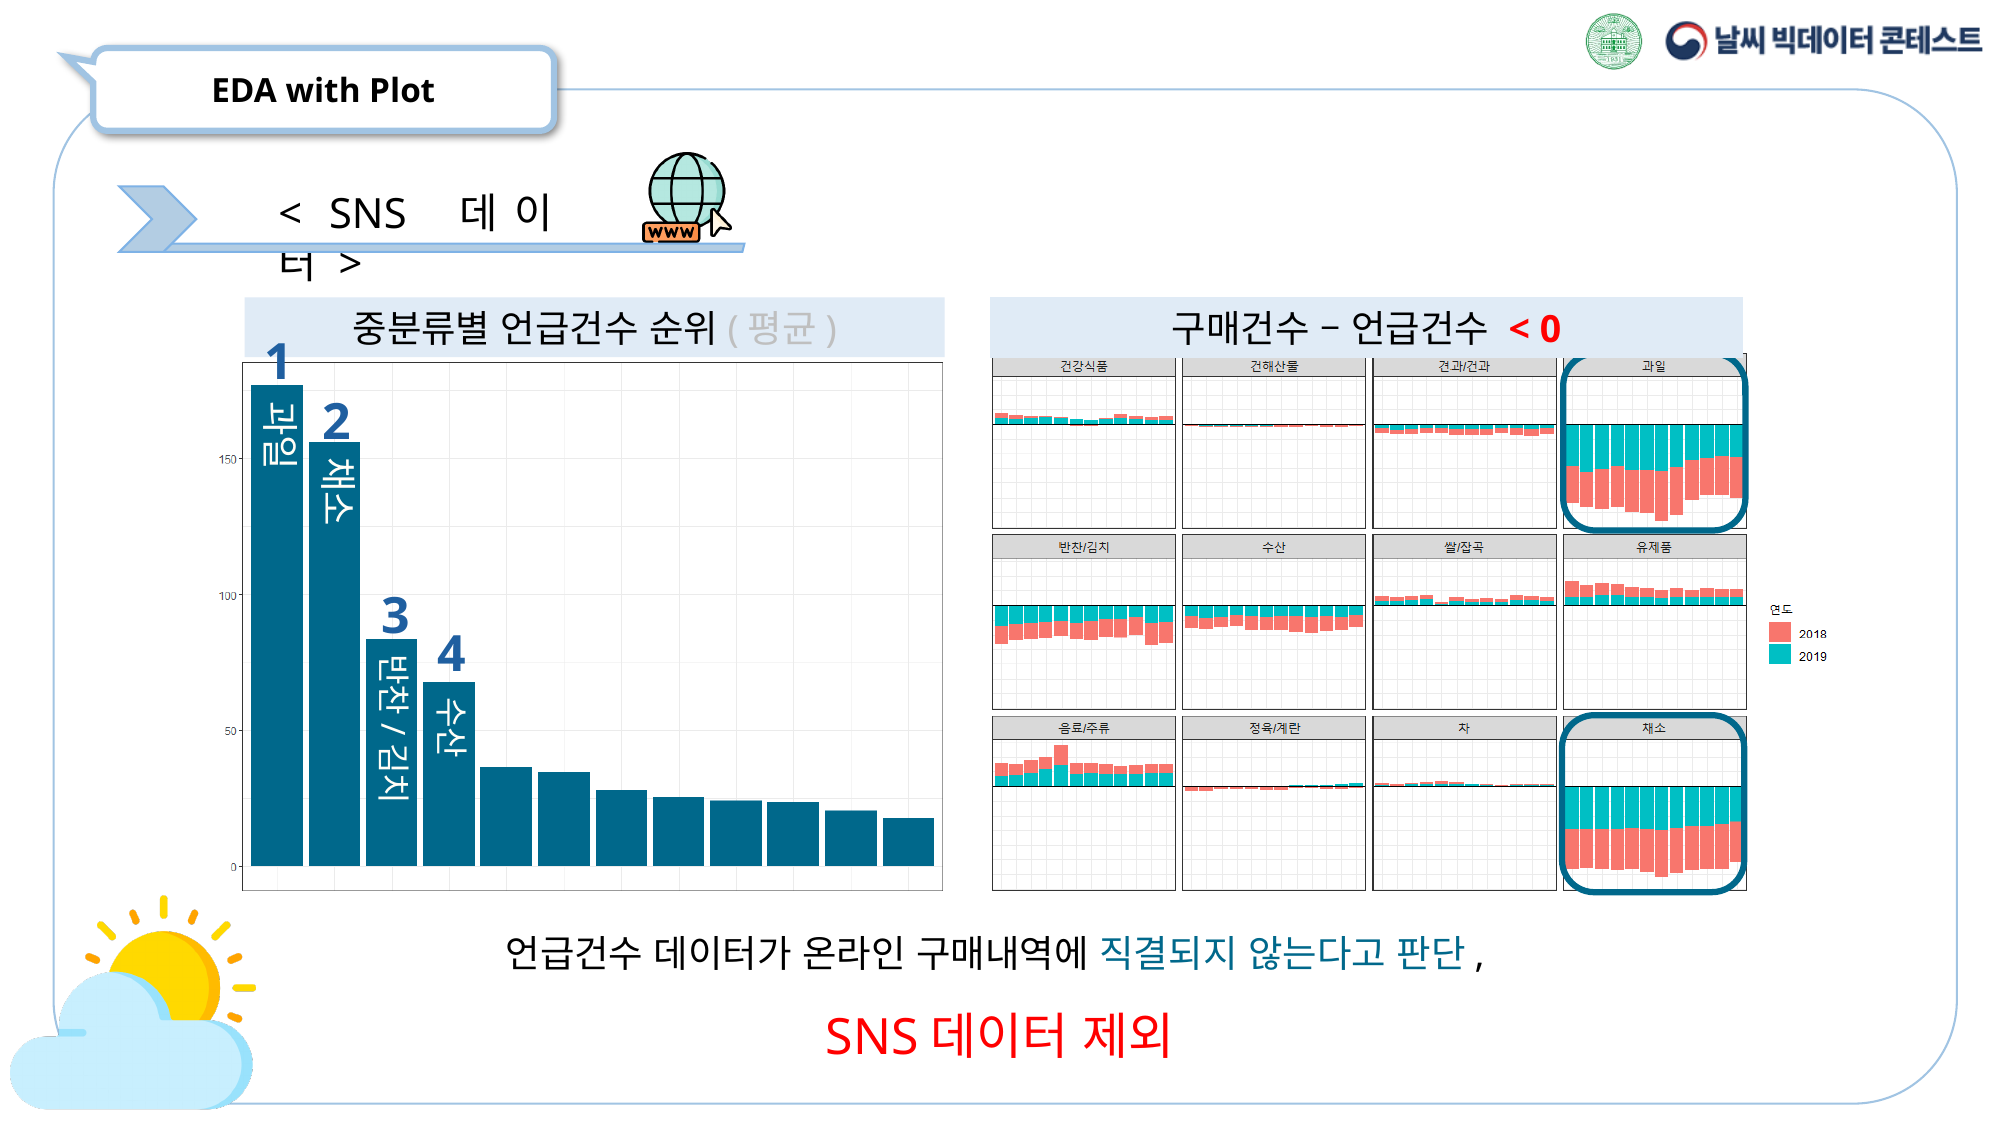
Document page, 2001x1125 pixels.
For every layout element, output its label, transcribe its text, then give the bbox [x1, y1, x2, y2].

picture [1572, 0, 2000, 83]
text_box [212, 297, 949, 900]
text_box [52, 88, 1958, 1105]
text_box 언급건수 데이터가 온라인 구매내역에 직결되지 않는다고 판단, SNS데이터 제외 [360, 899, 1640, 1072]
text_box EDA with Plot [62, 46, 556, 132]
text_box < SNS 데이터 > [263, 179, 568, 242]
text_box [982, 297, 1843, 900]
picture [10, 879, 256, 1125]
picture [641, 152, 732, 243]
text_box [165, 242, 746, 253]
text_box [116, 185, 198, 253]
